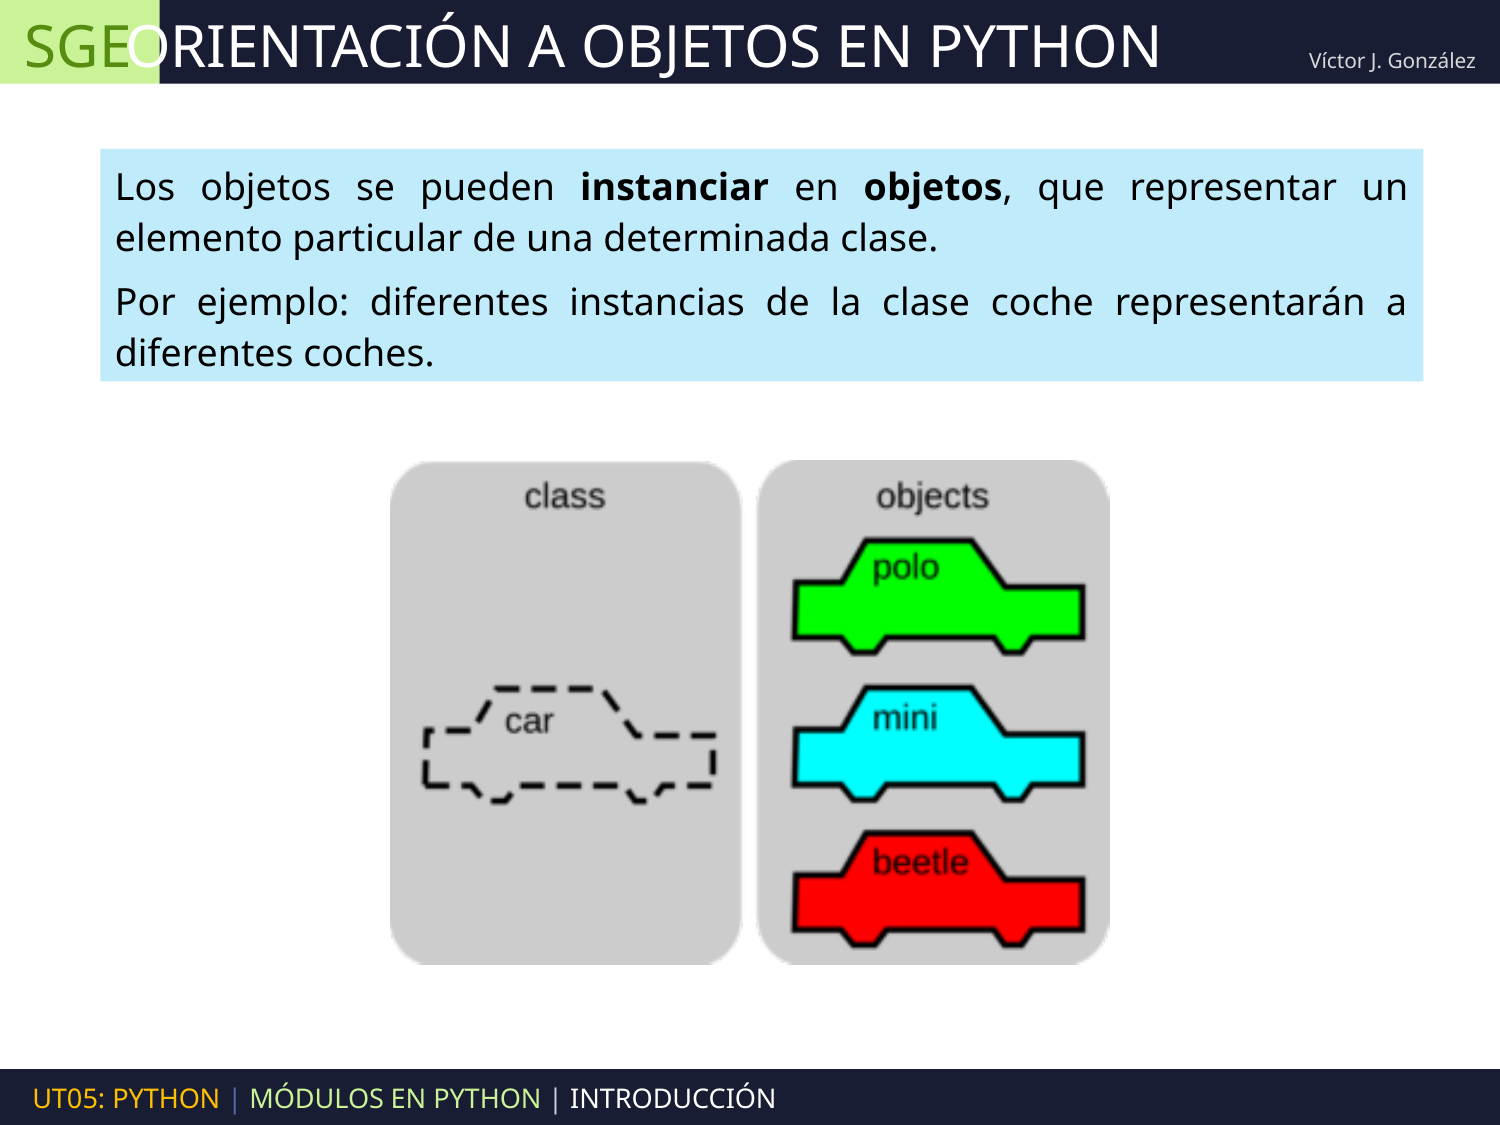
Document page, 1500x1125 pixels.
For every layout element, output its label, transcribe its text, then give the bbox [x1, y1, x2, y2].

text_box SGE [10, 1, 147, 86]
text_box [0, 1067, 1500, 1125]
text_box [0, 0, 161, 86]
picture [389, 460, 1111, 965]
text_box Los objetos se pueden instanciar en objetos, que representar un elemento particular de una determinada clase. Por ejemplo: diferentes instancias de la clase coche representarán a diferentes coches. [100, 148, 1424, 382]
text_box Víctor J. González [1294, 40, 1491, 80]
text_box ORIENTACIÓN A OBJETOS EN PYTHON [147, 1, 1178, 86]
text_box [161, 0, 1500, 86]
text_box UT05: PYTHON | MÓDULOS EN PYTHON | INTRODUCCIÓN [17, 1073, 1500, 1122]
